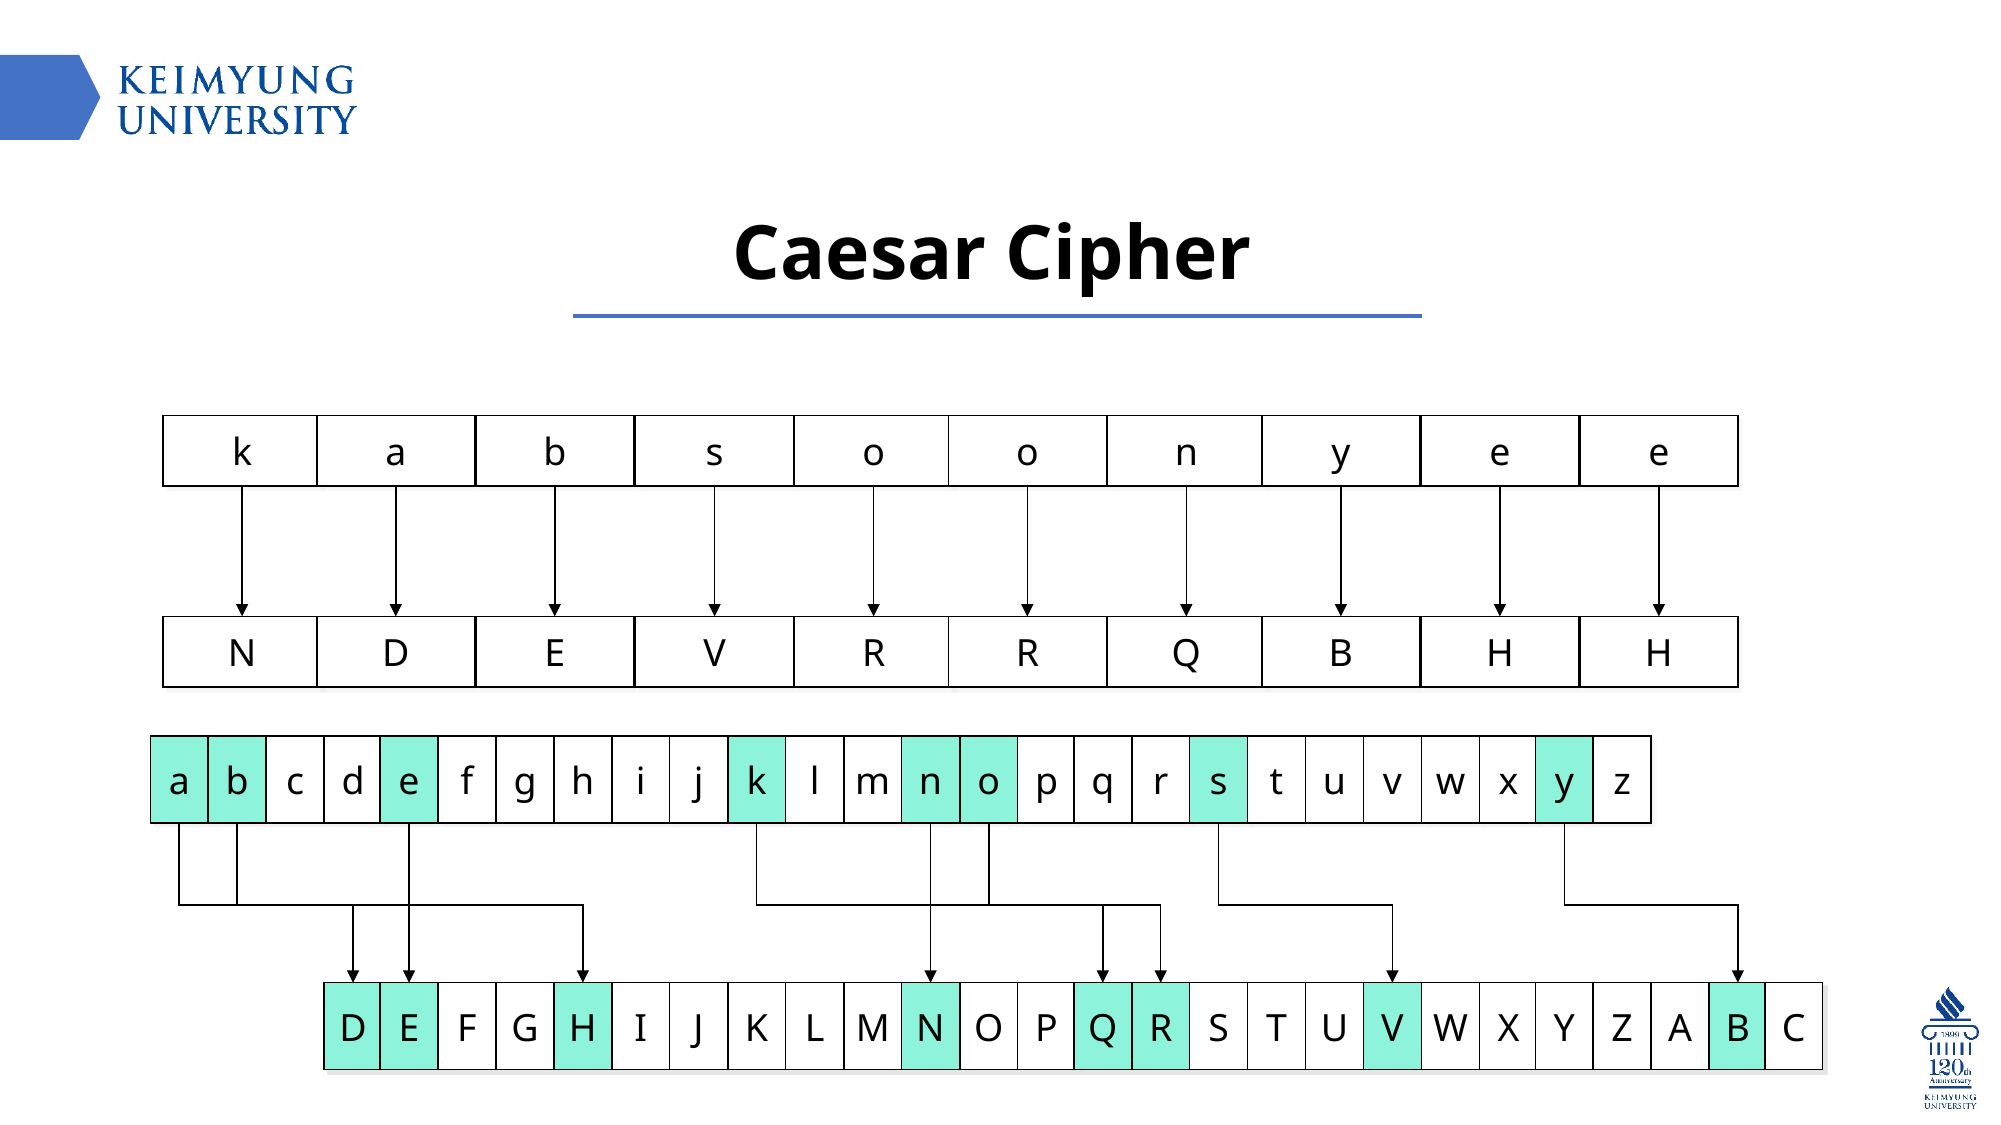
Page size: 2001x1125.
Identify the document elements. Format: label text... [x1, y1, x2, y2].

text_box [163, 415, 1738, 688]
picture [1900, 969, 2000, 1125]
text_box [150, 736, 1823, 1070]
picture [107, 56, 367, 143]
text_box Caesar Cipher [532, 196, 1453, 302]
